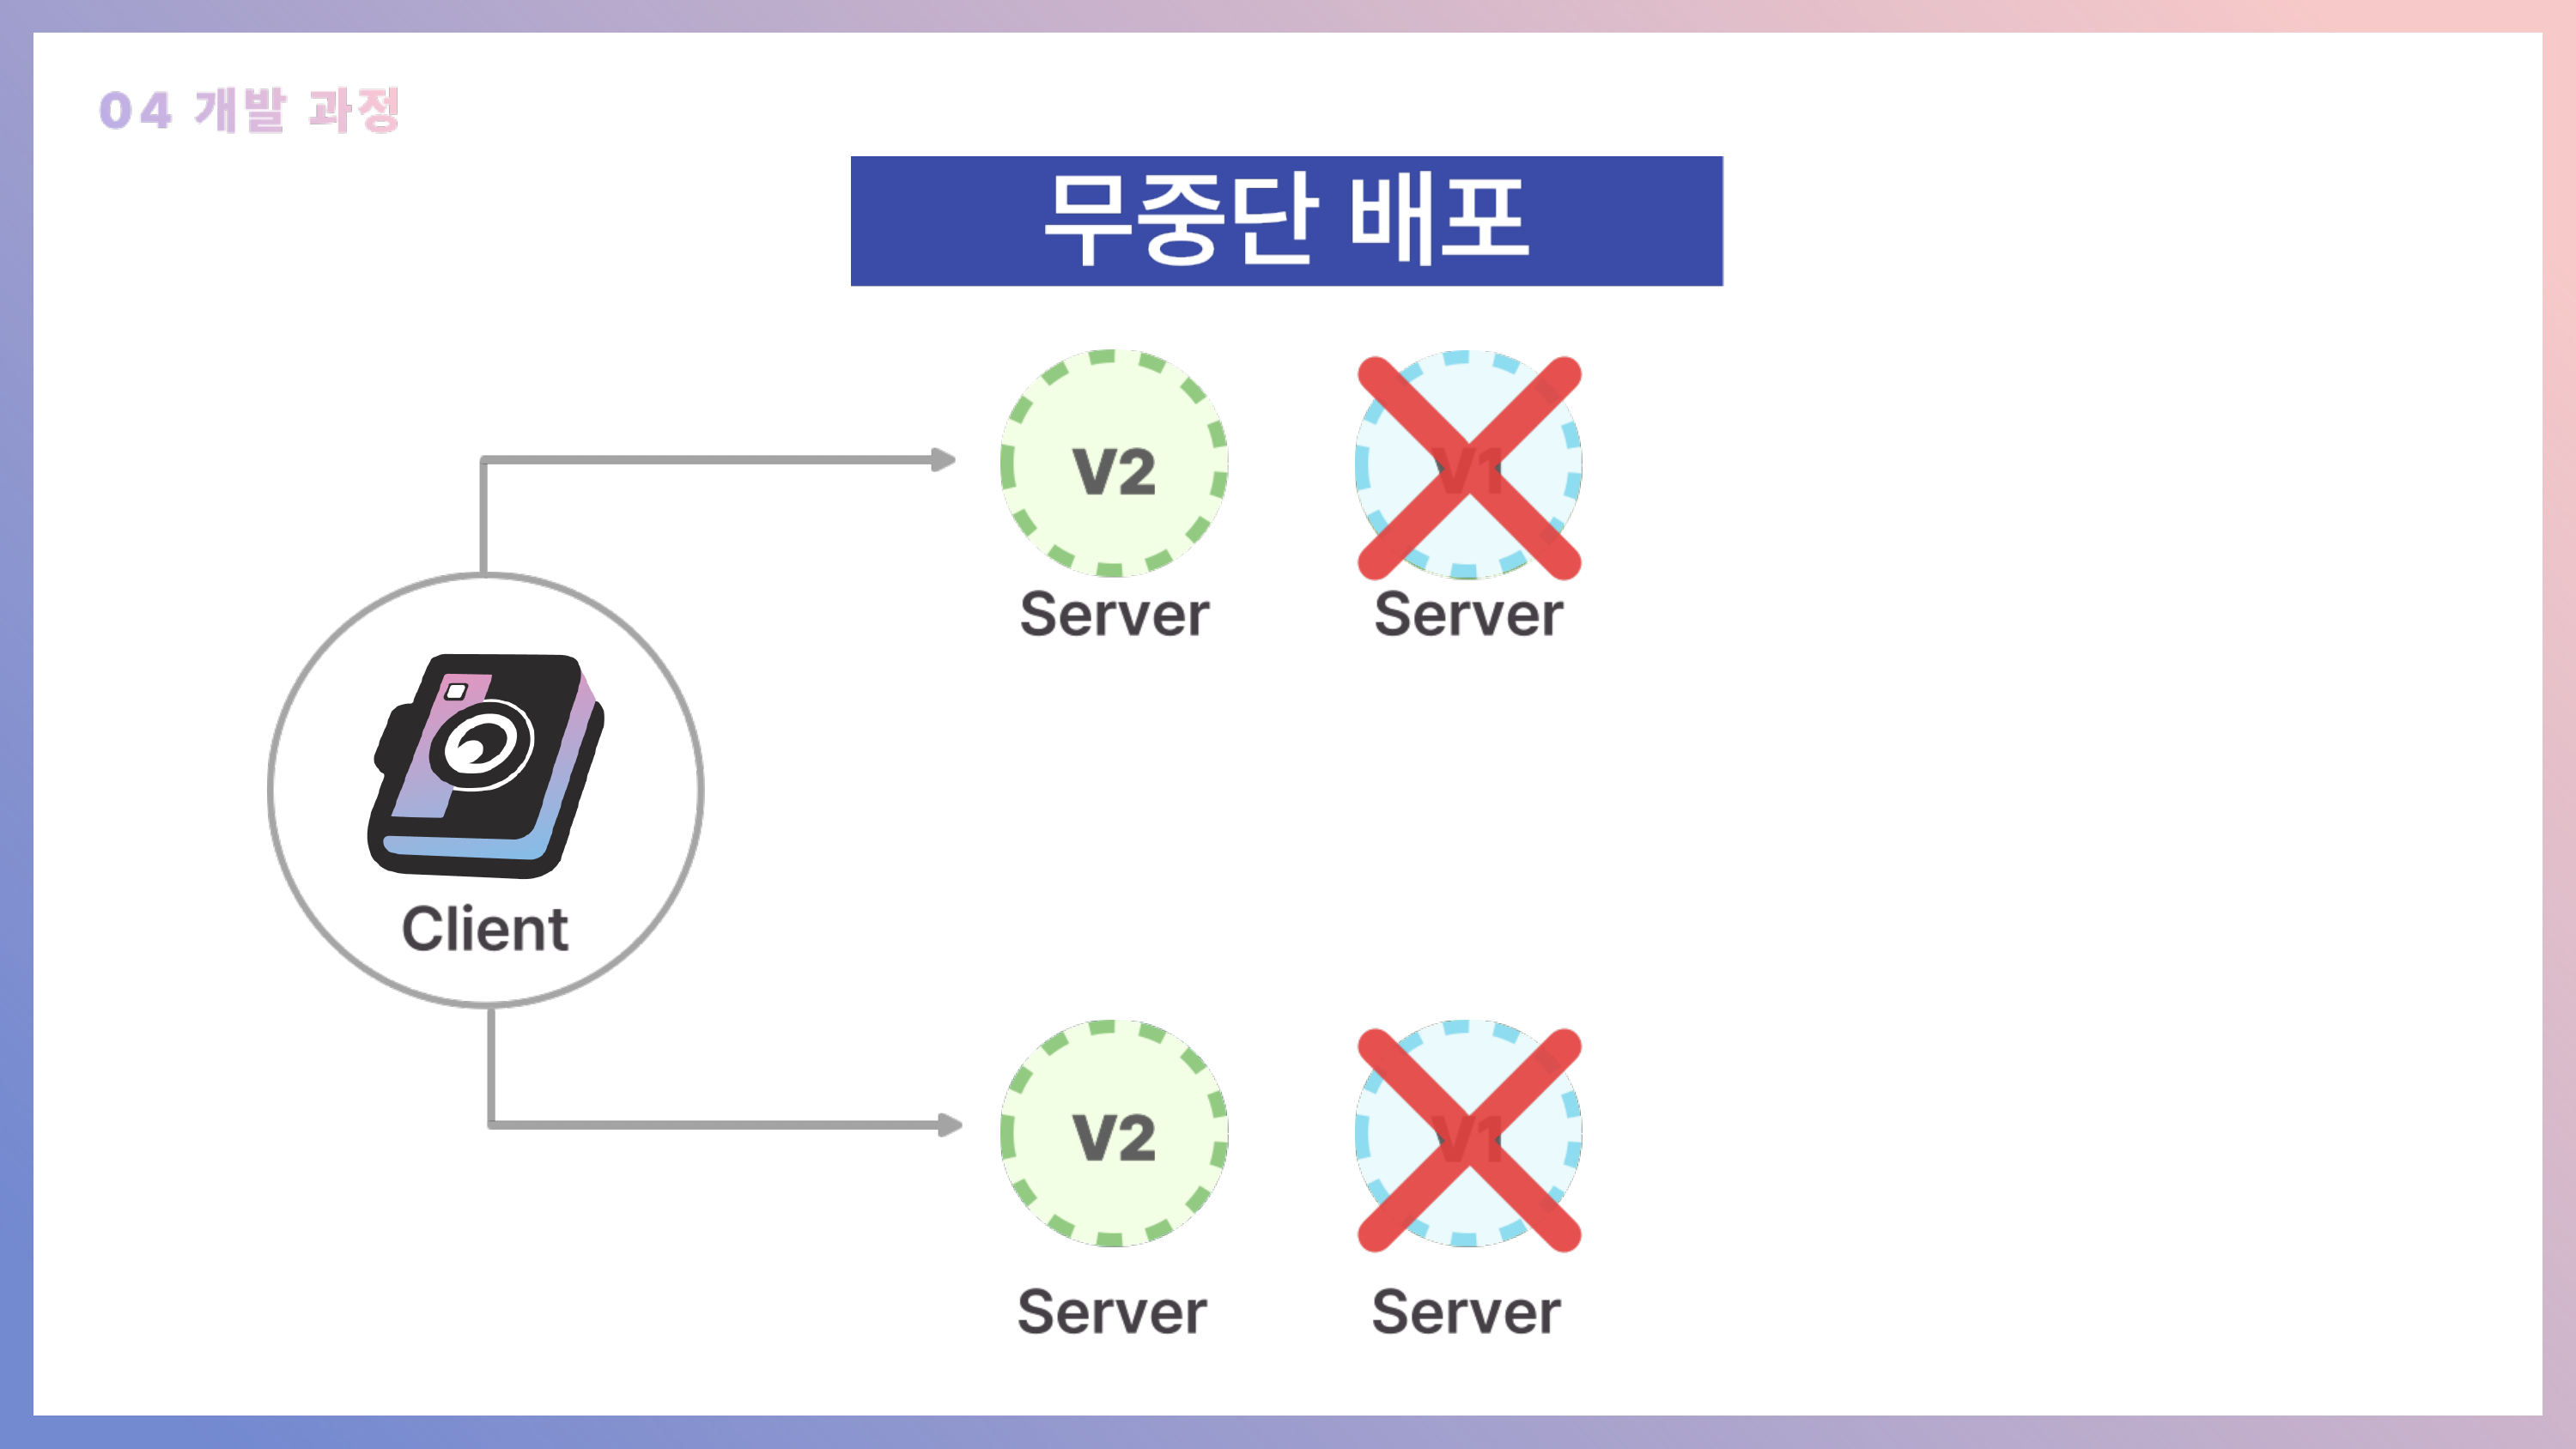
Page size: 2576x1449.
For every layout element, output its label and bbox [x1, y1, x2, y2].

text_box [1354, 354, 1585, 1257]
picture [0, 0, 2576, 1449]
